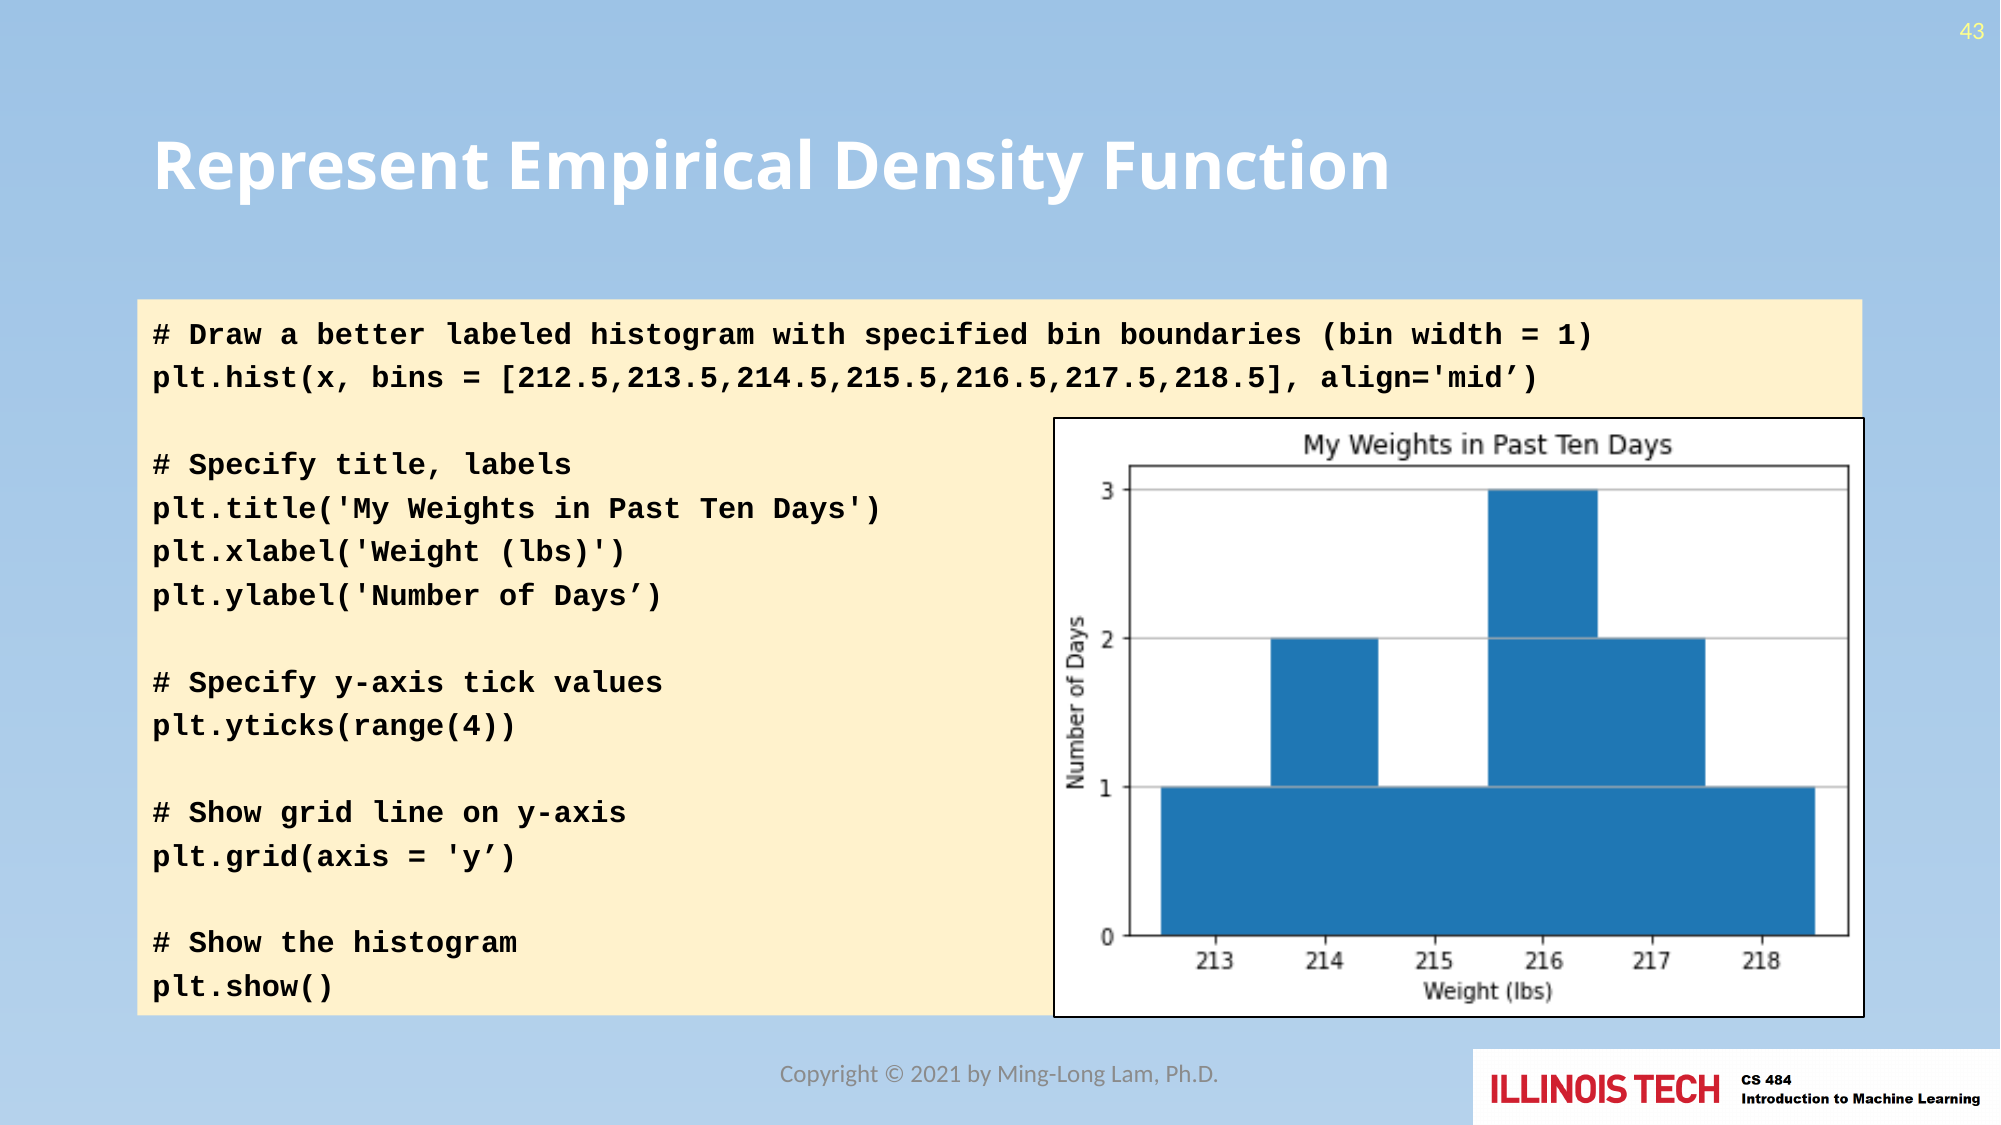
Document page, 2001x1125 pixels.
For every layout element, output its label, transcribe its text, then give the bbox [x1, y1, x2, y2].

title Represent Empirical Density Function [137, 59, 1863, 278]
picture [1054, 418, 1863, 1017]
list # Draw a better labeled histogram with specified bin boundaries (bin width = 1) plt.hist(x, bins = [212.5,213.5,214.5,215.5,216.5,217.5,218.5], align='mid’) # Specify title, labels plt.title('My Weights in Past Ten Days') plt.xlabel('Weight (lbs)') plt.ylabel('Number of Days’) # Specify y-axis tick values plt.yticks(range(4)) # Show grid line on y-axis plt.grid(axis = 'y’) # Show the histogram plt.show() [137, 299, 1863, 1016]
footer Copyright © 2021 by Ming-Long Lam, Ph.D. [662, 1042, 1338, 1103]
slide_number 43 [1550, 0, 2000, 60]
picture [1473, 1049, 2000, 1125]
